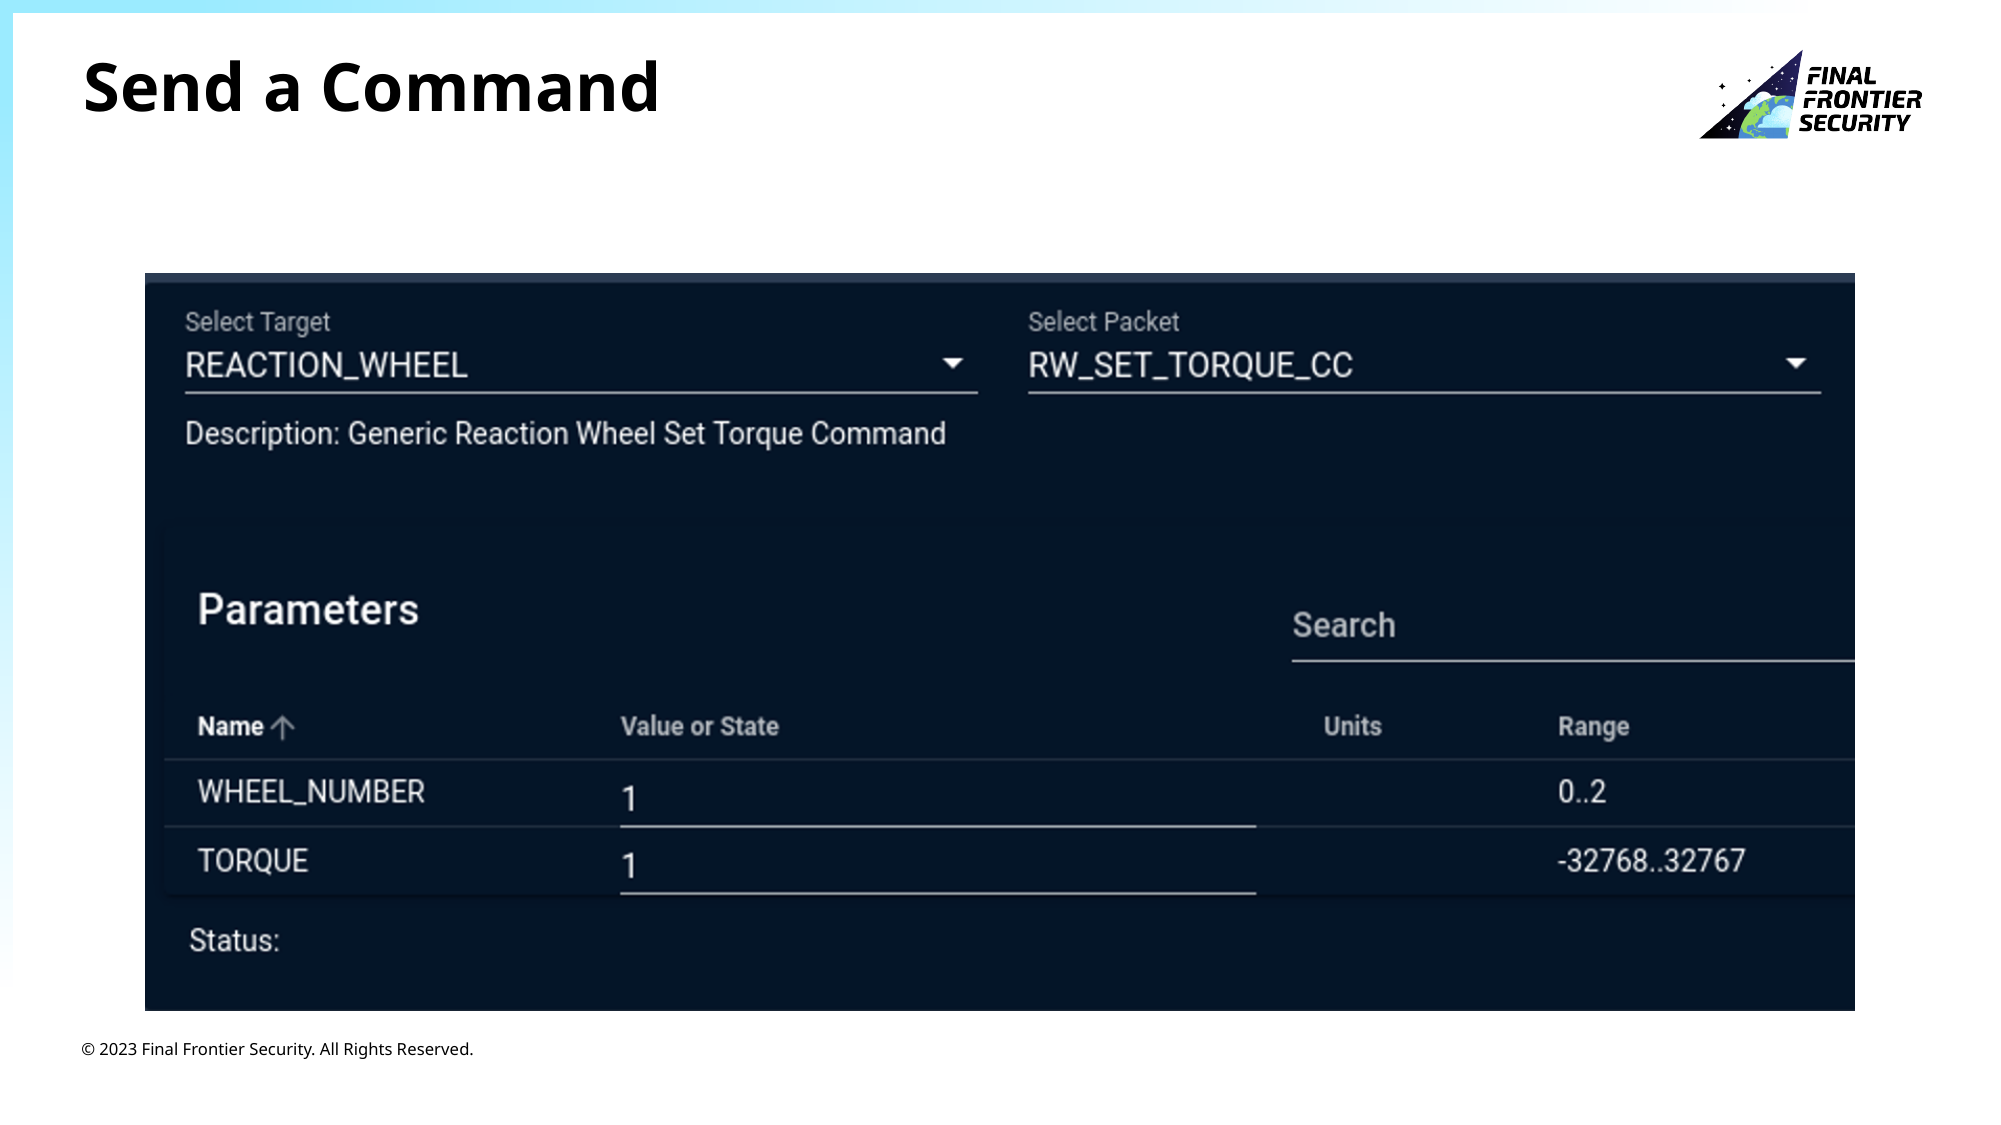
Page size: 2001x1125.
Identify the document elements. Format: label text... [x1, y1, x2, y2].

picture [1690, 40, 1931, 148]
title Send a Command [83, 54, 1602, 220]
picture [145, 273, 1855, 1011]
